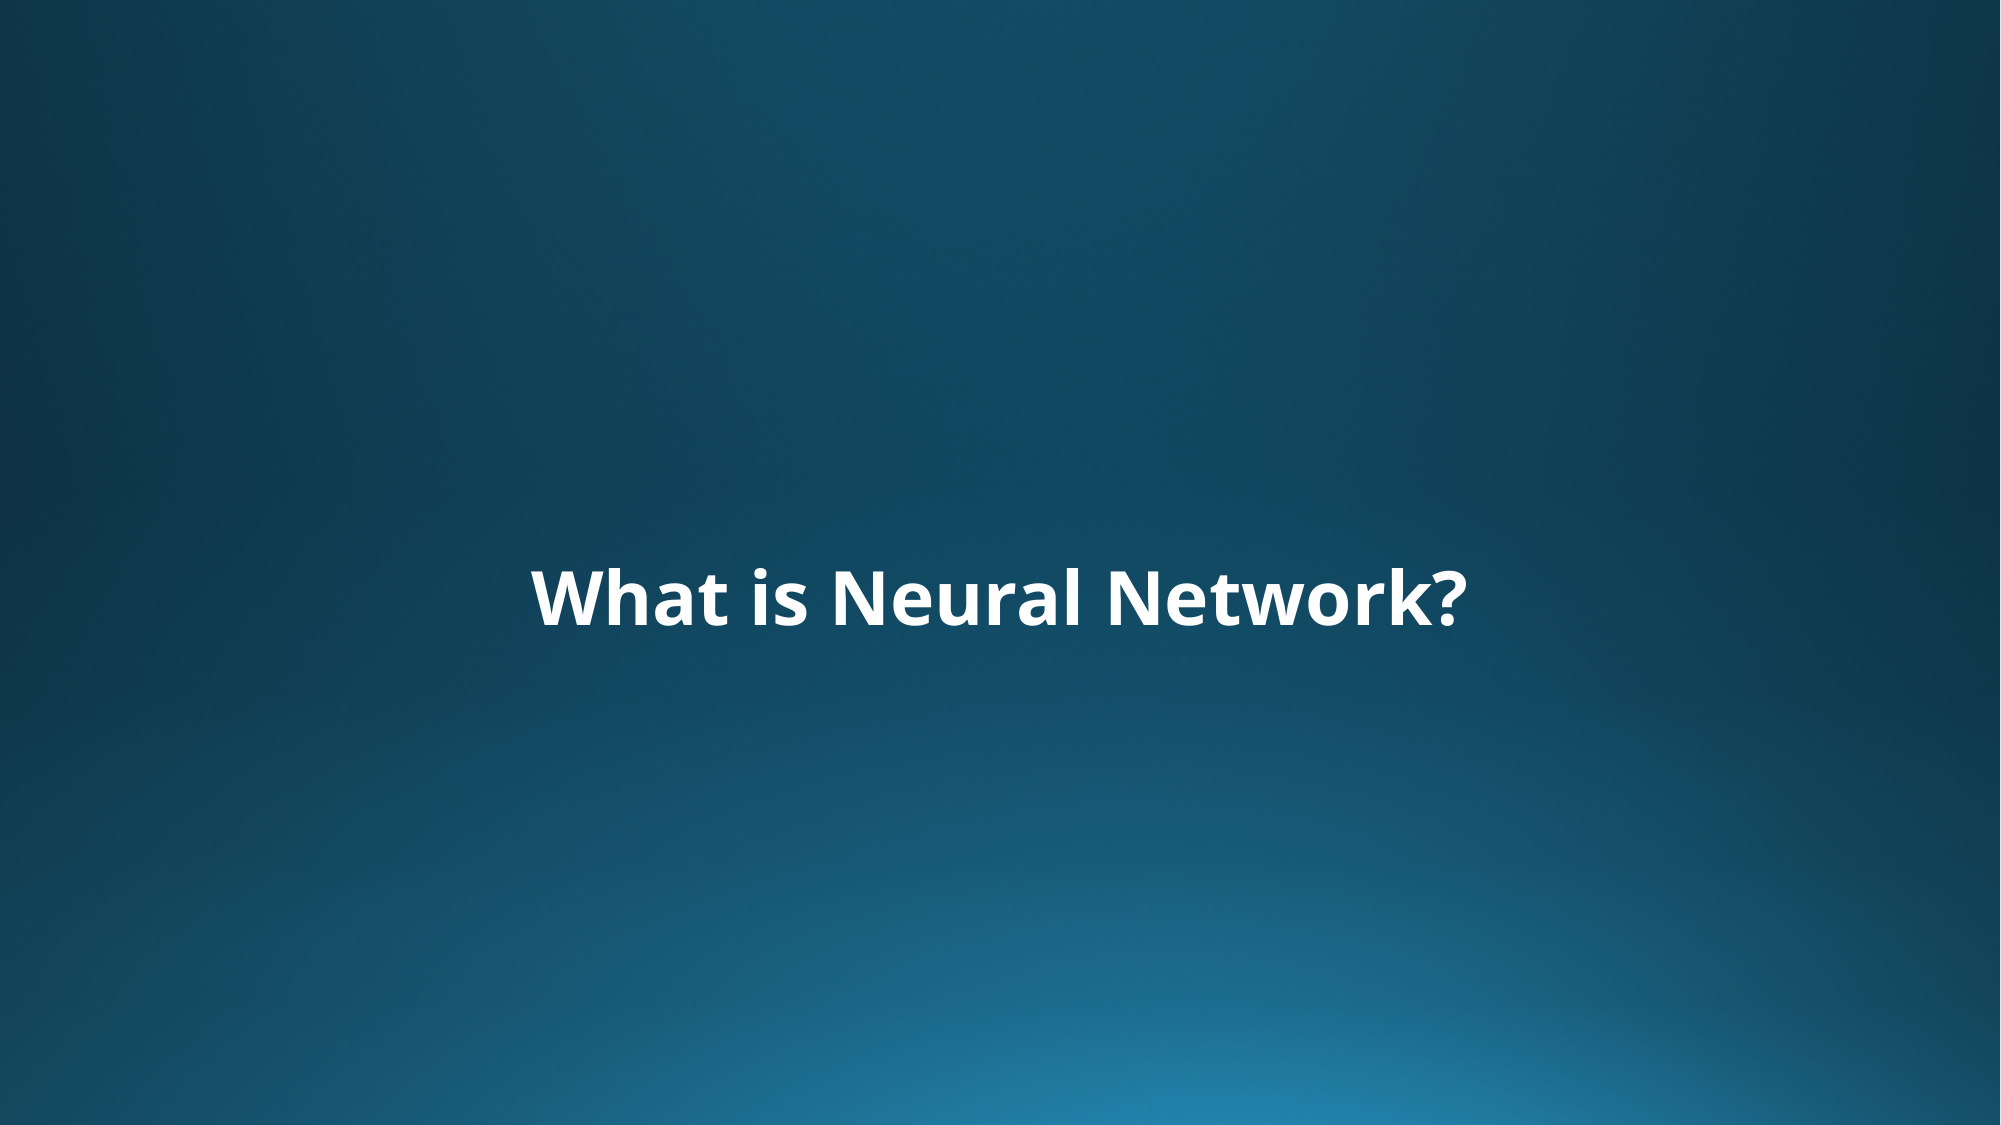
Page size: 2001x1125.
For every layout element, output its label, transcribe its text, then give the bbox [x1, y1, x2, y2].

list What is Neural Network? [86, 295, 1914, 928]
picture [0, 0, 2001, 1125]
